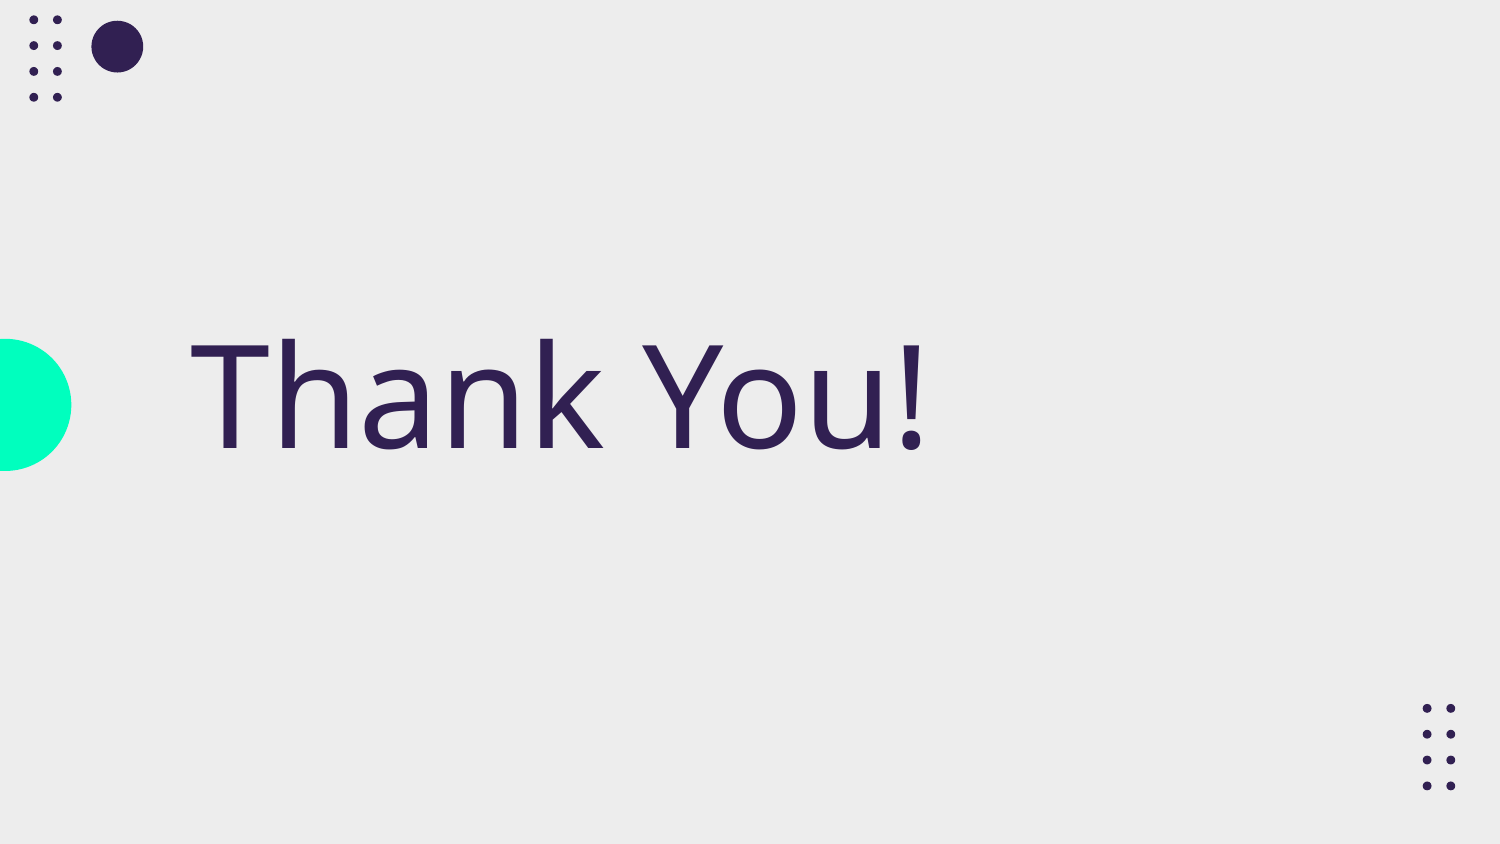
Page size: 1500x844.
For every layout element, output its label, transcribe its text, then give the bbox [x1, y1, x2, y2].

title Thank You! [175, 289, 1325, 781]
